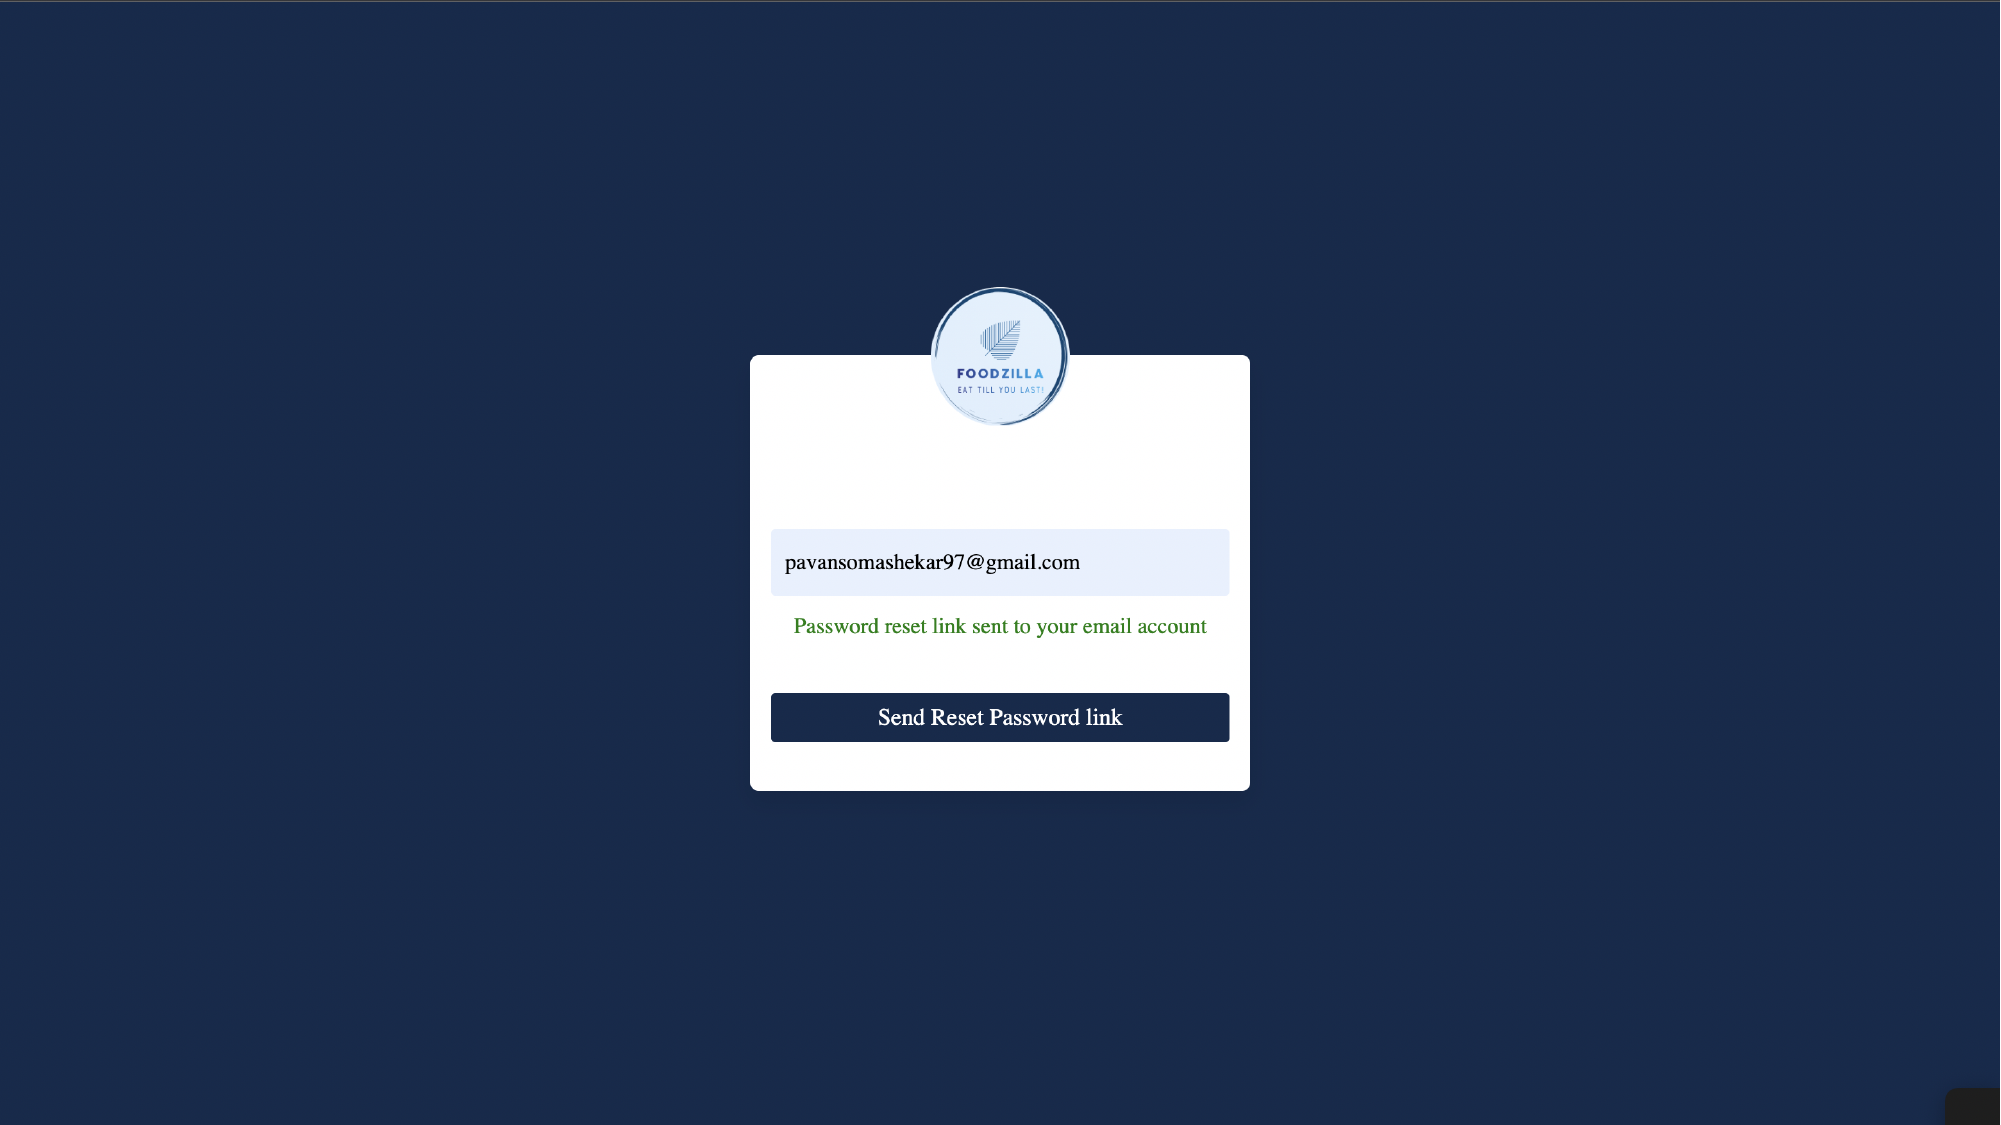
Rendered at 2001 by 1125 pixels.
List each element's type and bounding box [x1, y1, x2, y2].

list [0, 0, 2000, 1125]
